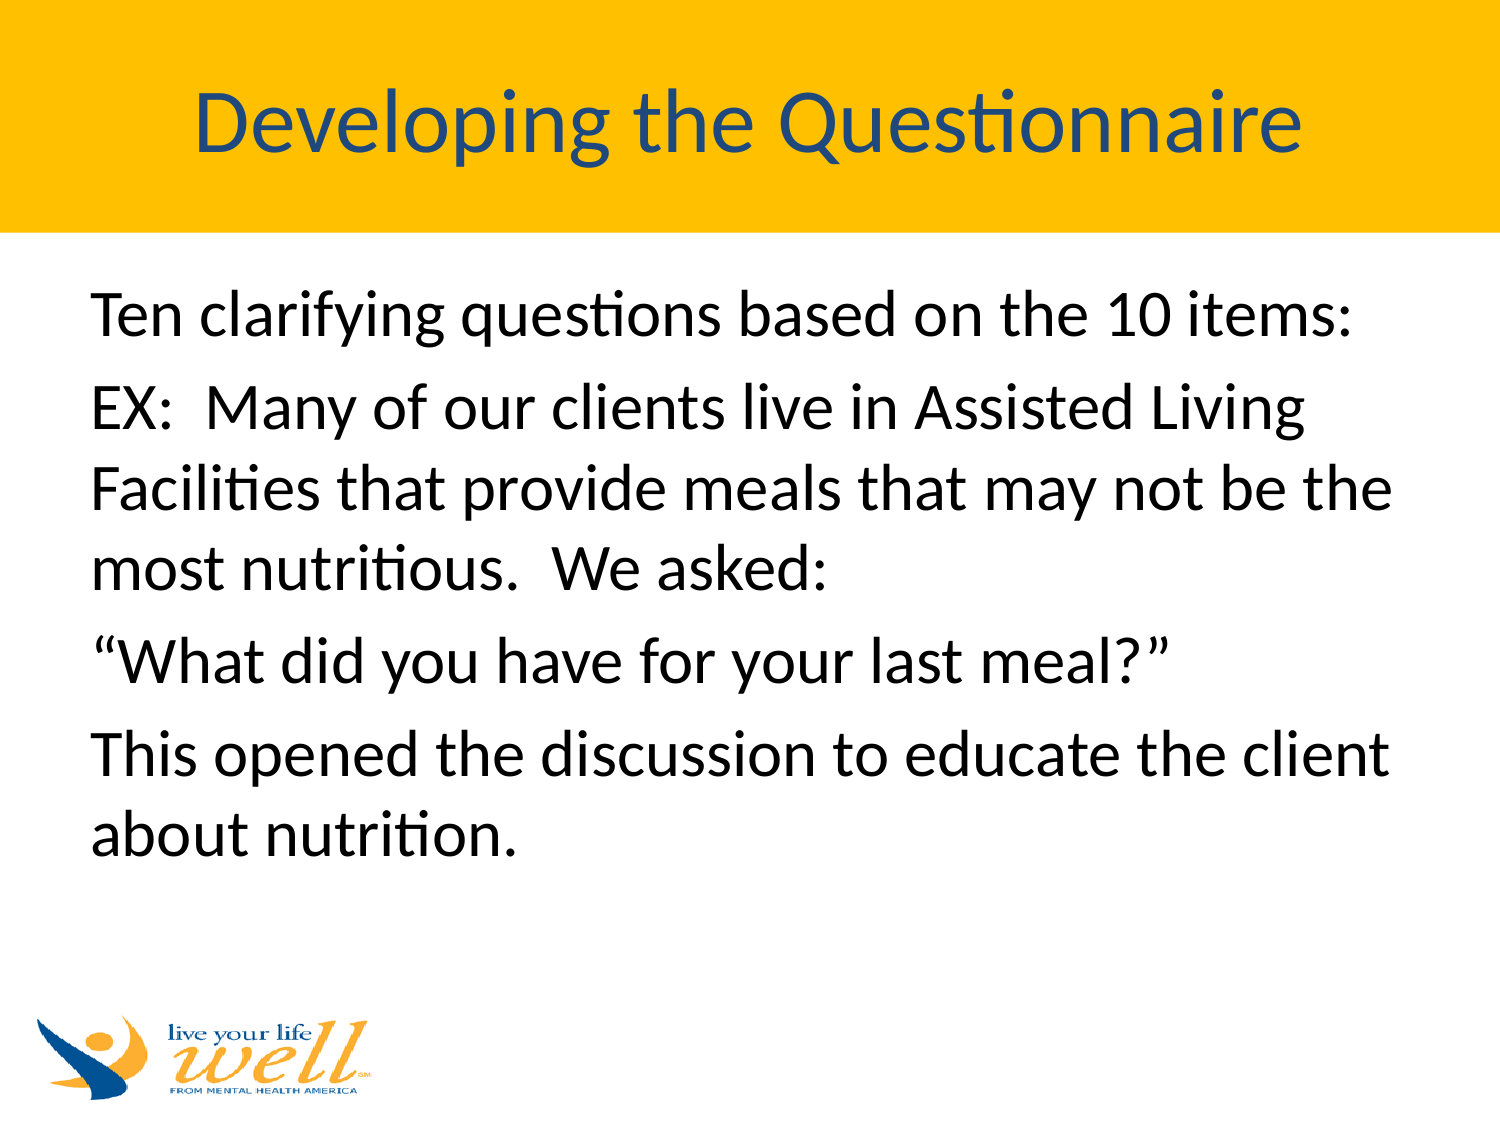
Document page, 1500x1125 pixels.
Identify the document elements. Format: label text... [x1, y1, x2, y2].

title Developing the Questionnaire [0, 0, 1500, 233]
list Ten clarifying questions based on the 10 items: EX: Many of our clients live in Assisted Living Facilities that provide meals that may not be the most nutritious. We asked: “What did you have for your last meal?” This opened the discussion to educate the client about nutrition. [75, 262, 1425, 1005]
picture [37, 1012, 372, 1101]
